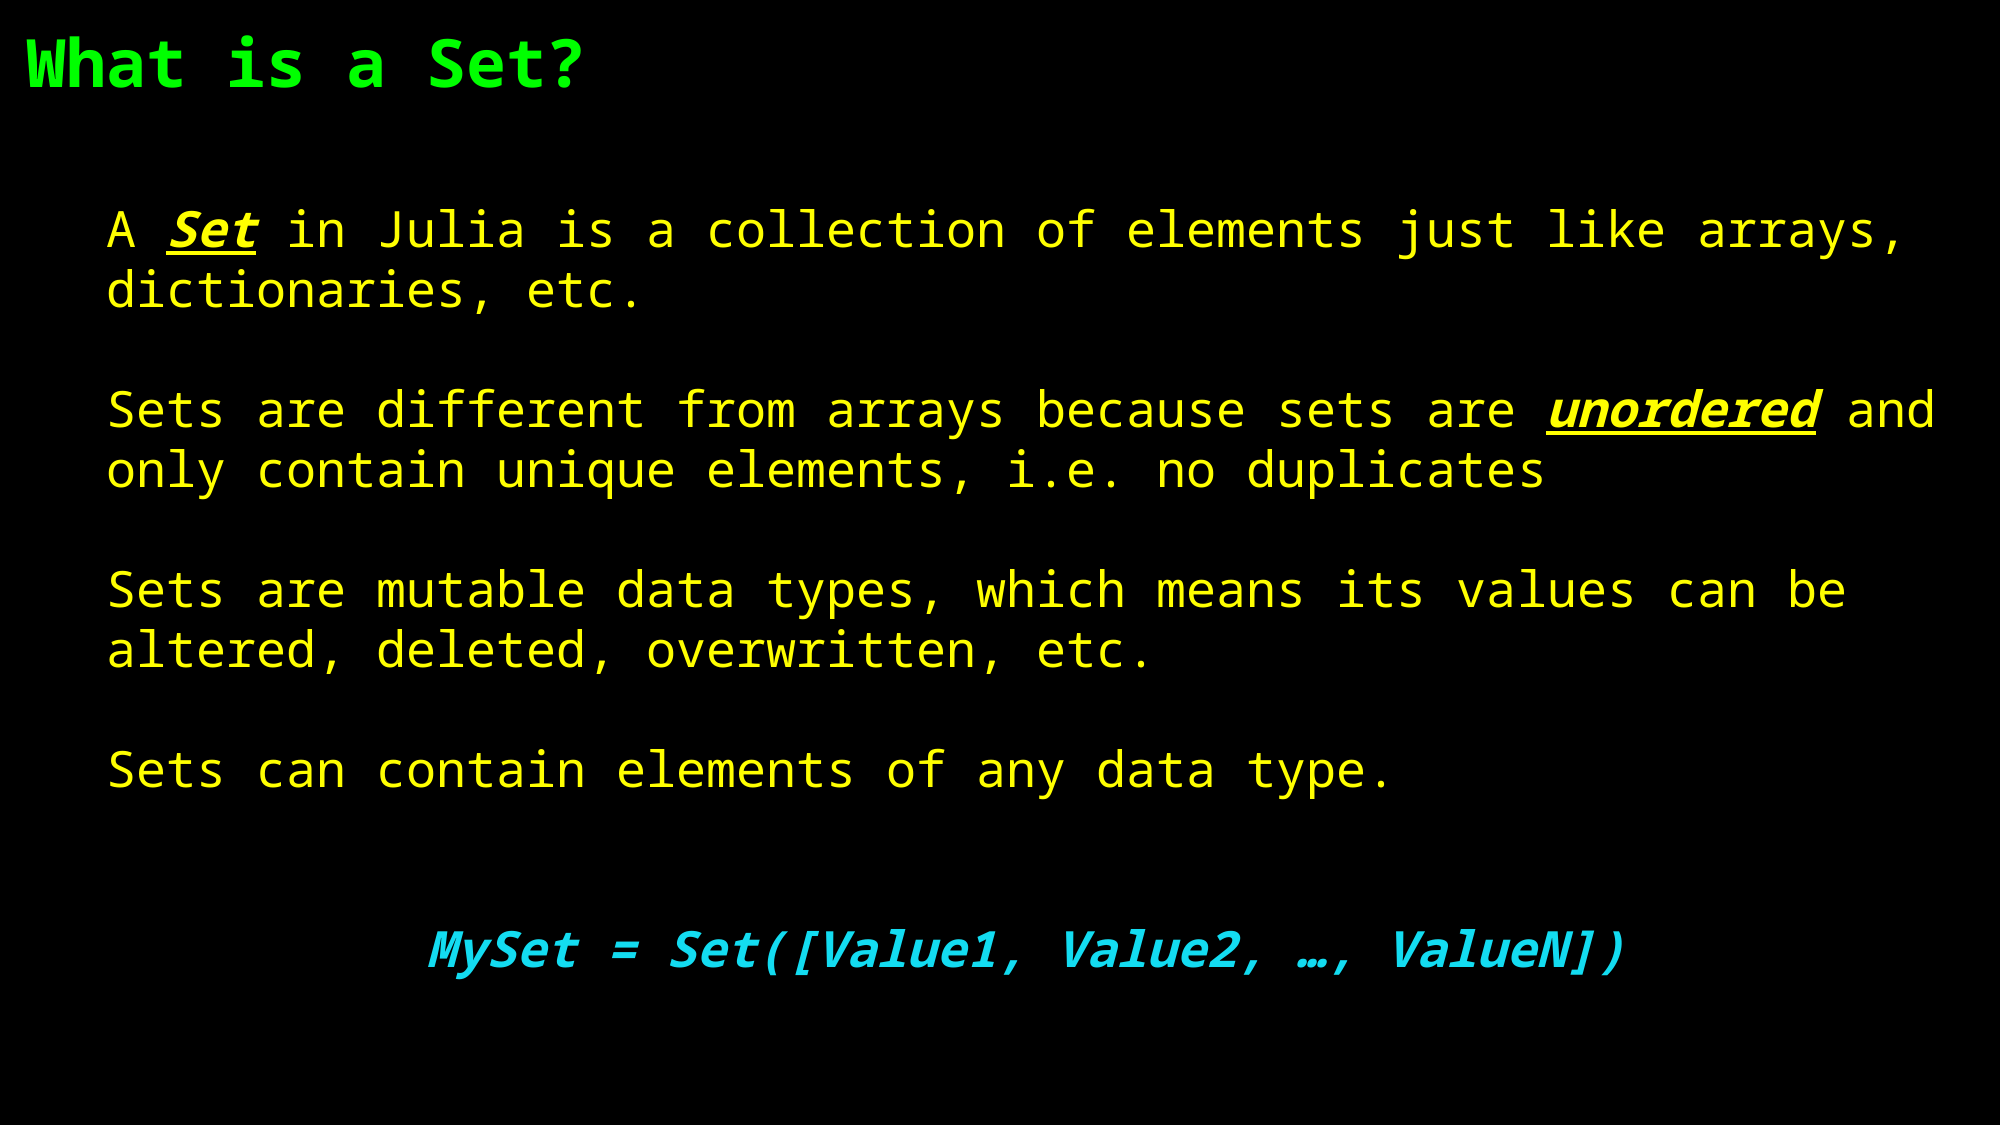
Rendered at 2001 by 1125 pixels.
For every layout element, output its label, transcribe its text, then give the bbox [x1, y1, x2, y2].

text_box A Set in Julia is a collection of elements just like arrays, dictionaries, etc. Sets are different from arrays because sets are unordered and only contain unique elements, i.e. no duplicates Sets are mutable data types, which means its values can be altered, deleted, overwritten, etc. Sets can contain elements of any data type. MySet = Set([Value1, Value2, …, ValueN]) [91, 190, 1961, 985]
text_box What is a Set? [12, 13, 774, 109]
